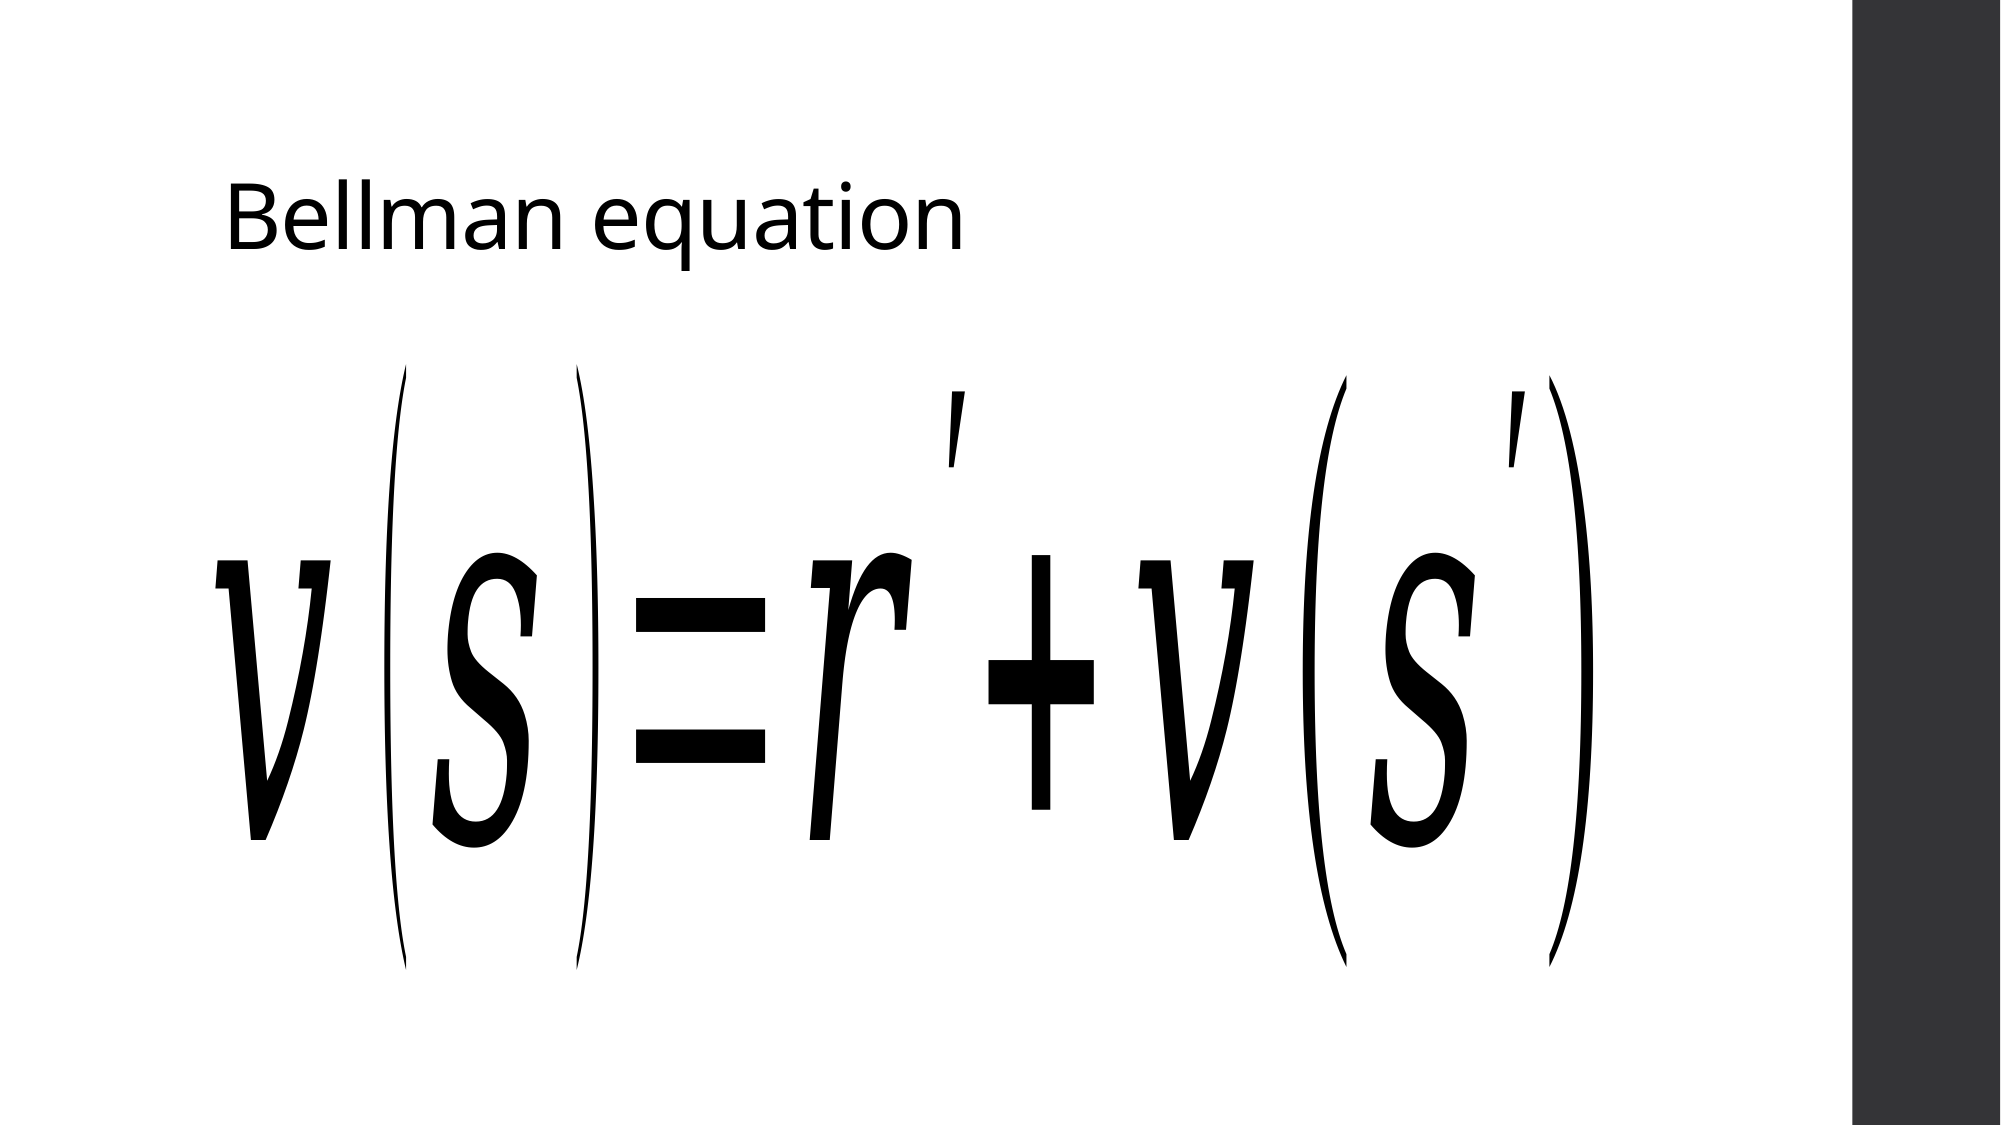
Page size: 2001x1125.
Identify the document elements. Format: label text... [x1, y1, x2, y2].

title Bellman equation [206, 60, 1797, 278]
